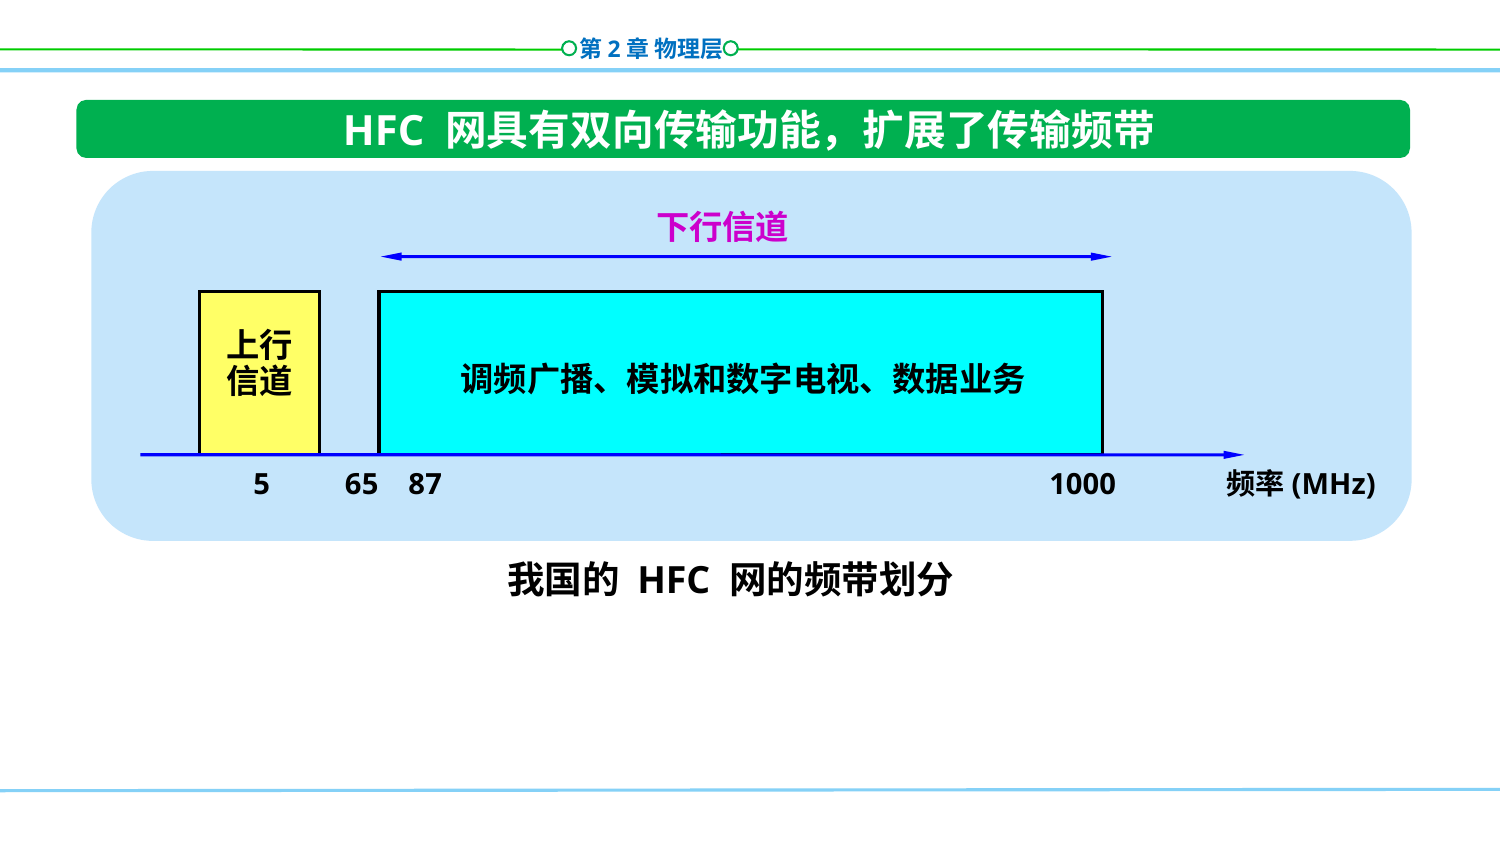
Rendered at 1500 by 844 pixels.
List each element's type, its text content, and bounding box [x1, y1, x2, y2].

text_box 5 65 87 1000 [238, 457, 1132, 508]
text_box 调频广播、模拟和数字电视、数据业务 [446, 350, 1042, 405]
text_box [380, 252, 630, 261]
text_box 我国的 HFC 网的频带划分 [480, 548, 982, 609]
text_box [379, 291, 1103, 454]
text_box 下行信道 [630, 193, 816, 258]
text_box [89, 168, 1414, 543]
text_box 上行 信道 [211, 321, 325, 409]
text_box [140, 450, 1245, 459]
text_box [199, 291, 320, 454]
list HFC 网具有双向传输功能，扩展了传输频带 [204, 99, 1293, 158]
text_box [816, 252, 1112, 261]
text_box 频率(MHz) [1211, 457, 1391, 508]
